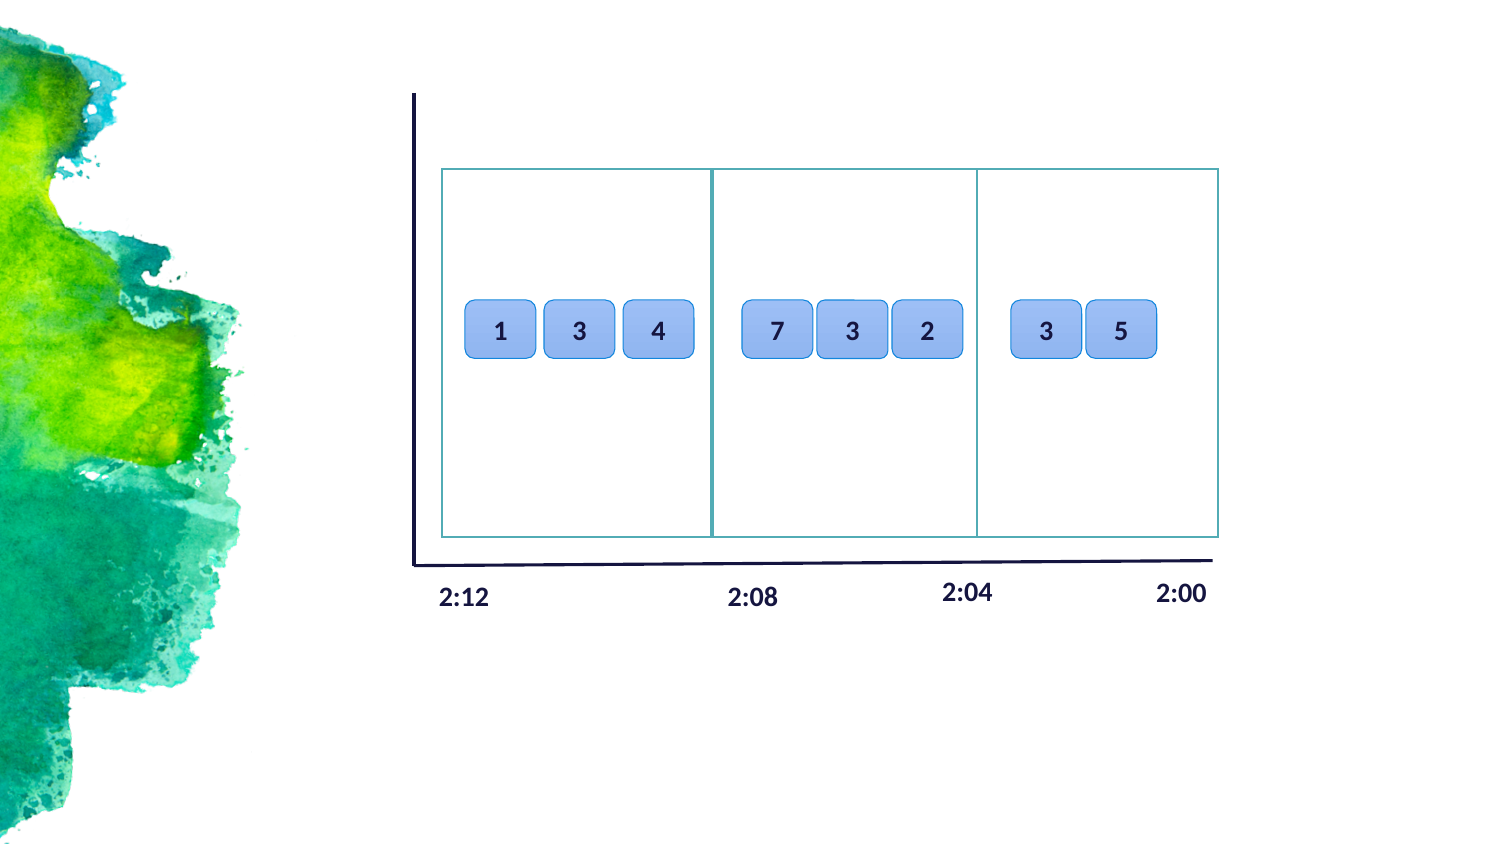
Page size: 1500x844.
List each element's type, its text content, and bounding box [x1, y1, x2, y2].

text_box 2:08 [712, 570, 813, 620]
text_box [1169, 573, 1218, 593]
picture [0, 0, 335, 844]
text_box 2:12 [423, 570, 524, 653]
text_box 2:04 [927, 566, 1028, 615]
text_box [413, 92, 1213, 566]
text_box 2:00 [1141, 566, 1242, 616]
text_box [1213, 168, 1219, 538]
